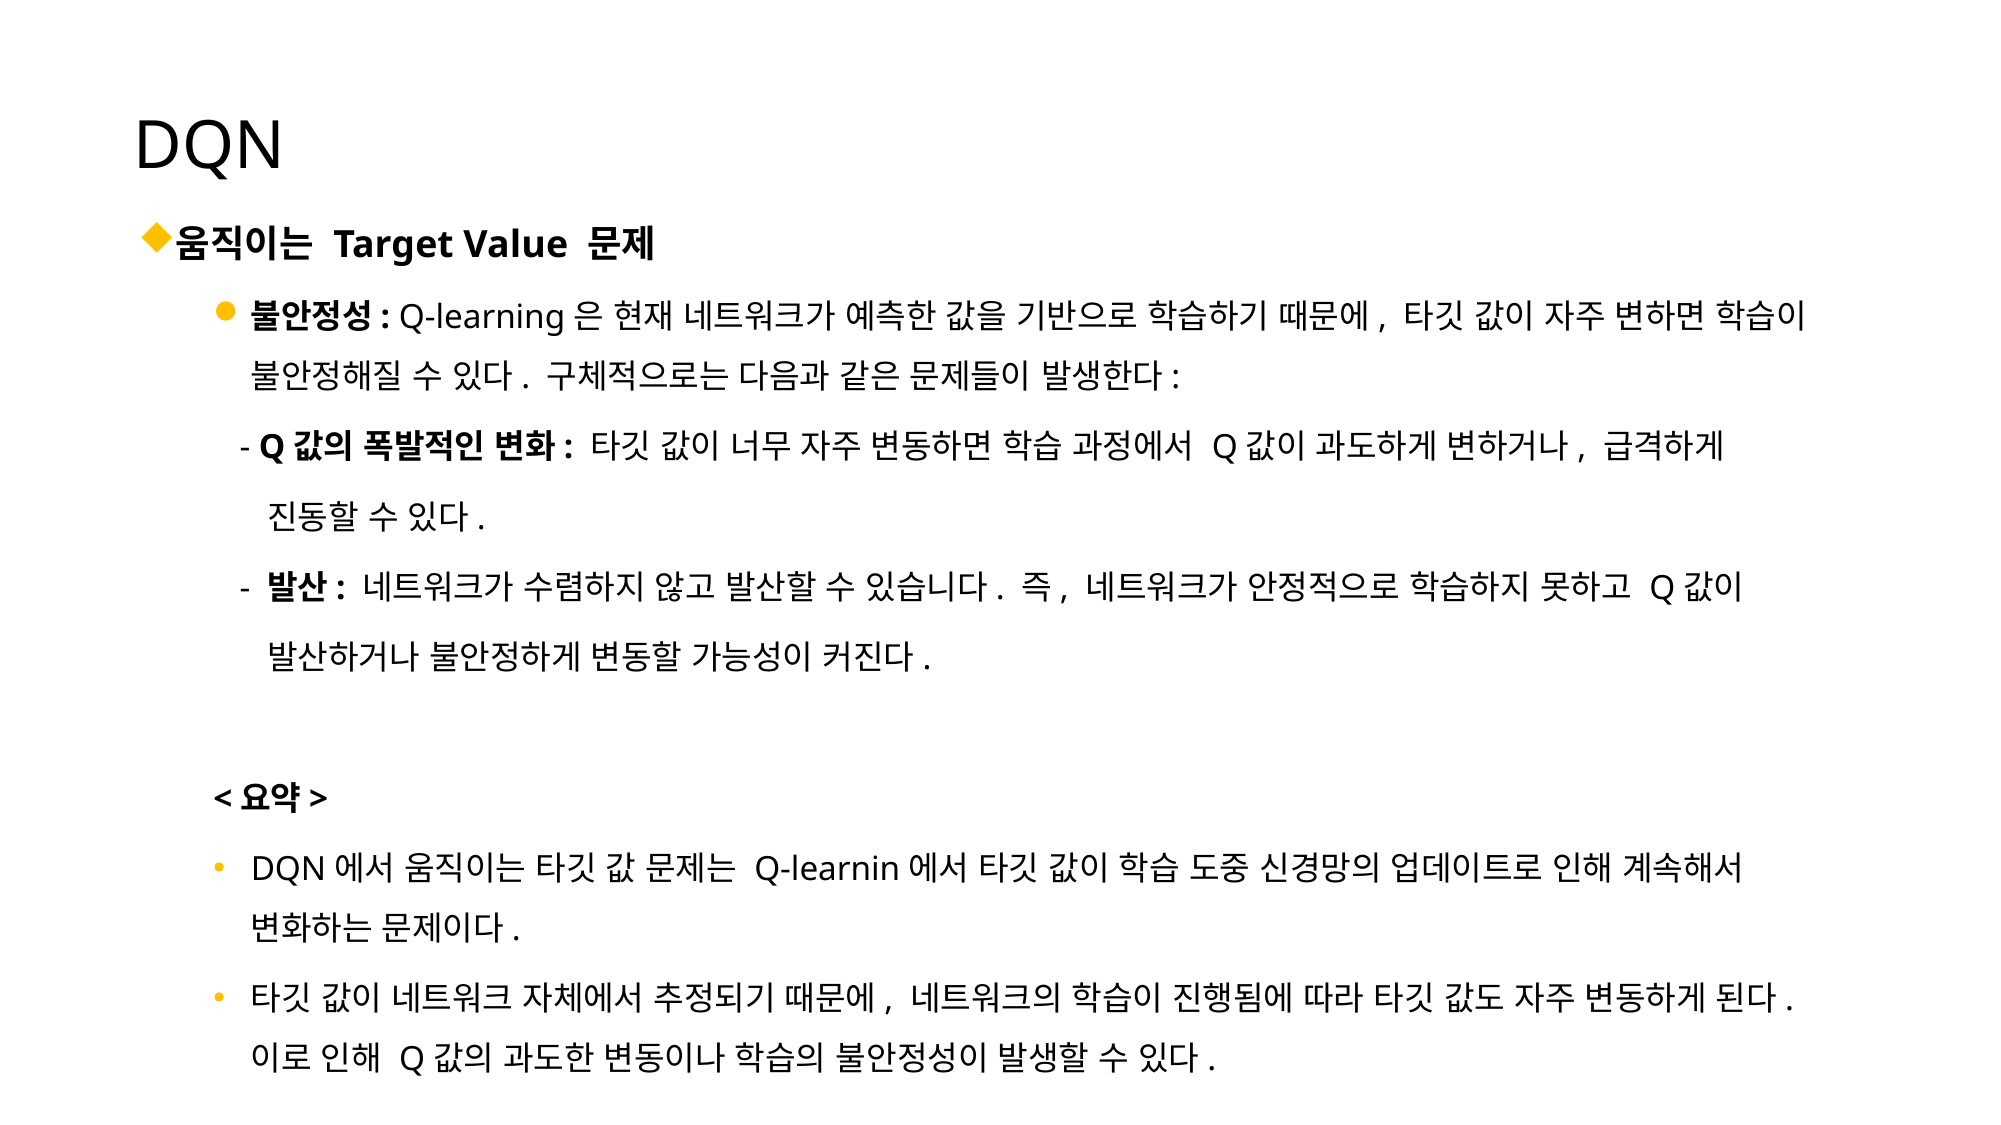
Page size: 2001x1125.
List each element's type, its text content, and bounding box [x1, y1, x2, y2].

text_box DQN [118, 58, 1449, 191]
text_box 움직이는 Target Value 문제 불안정성: Q-learning은 현재 네트워크가 예측한 값을 기반으로 학습하기 때문에, 타깃 값이 자주 변하면 학습이 불안정해질 수 있다. 구체적으로는 다음과 같은 문제들이 발생한다: - Q값의 폭발적인 변화: 타깃 값이 너무 자주 변동하면 학습 과정에서 Q값이 과도하게 변하거나, 급격하게 진동할 수 있다. - 발산: 네트워크가 수렴하지 않고 발산할 수 있습니다. 즉, 네트워크가 안정적으로 학습하지 못하고 Q값이 발산하거나 불안정하게 변동할 가능성이 커진다. <요약> DQN에서 움직이는 타깃 값 문제는 Q-learnin에서 타깃 값이 학습 도중 신경망의 업데이트로 인해 계속해서 변화하는 문제이다. 타깃 값이 네트워크 자체에서 추정되기 때문에, 네트워크의 학습이 진행됨에 따라 타깃 값도 자주 변동하게 된다. 이로 인해 Q값의 과도한 변동이나 학습의 불안정성이 발생할 수 있다. [123, 190, 1848, 1098]
